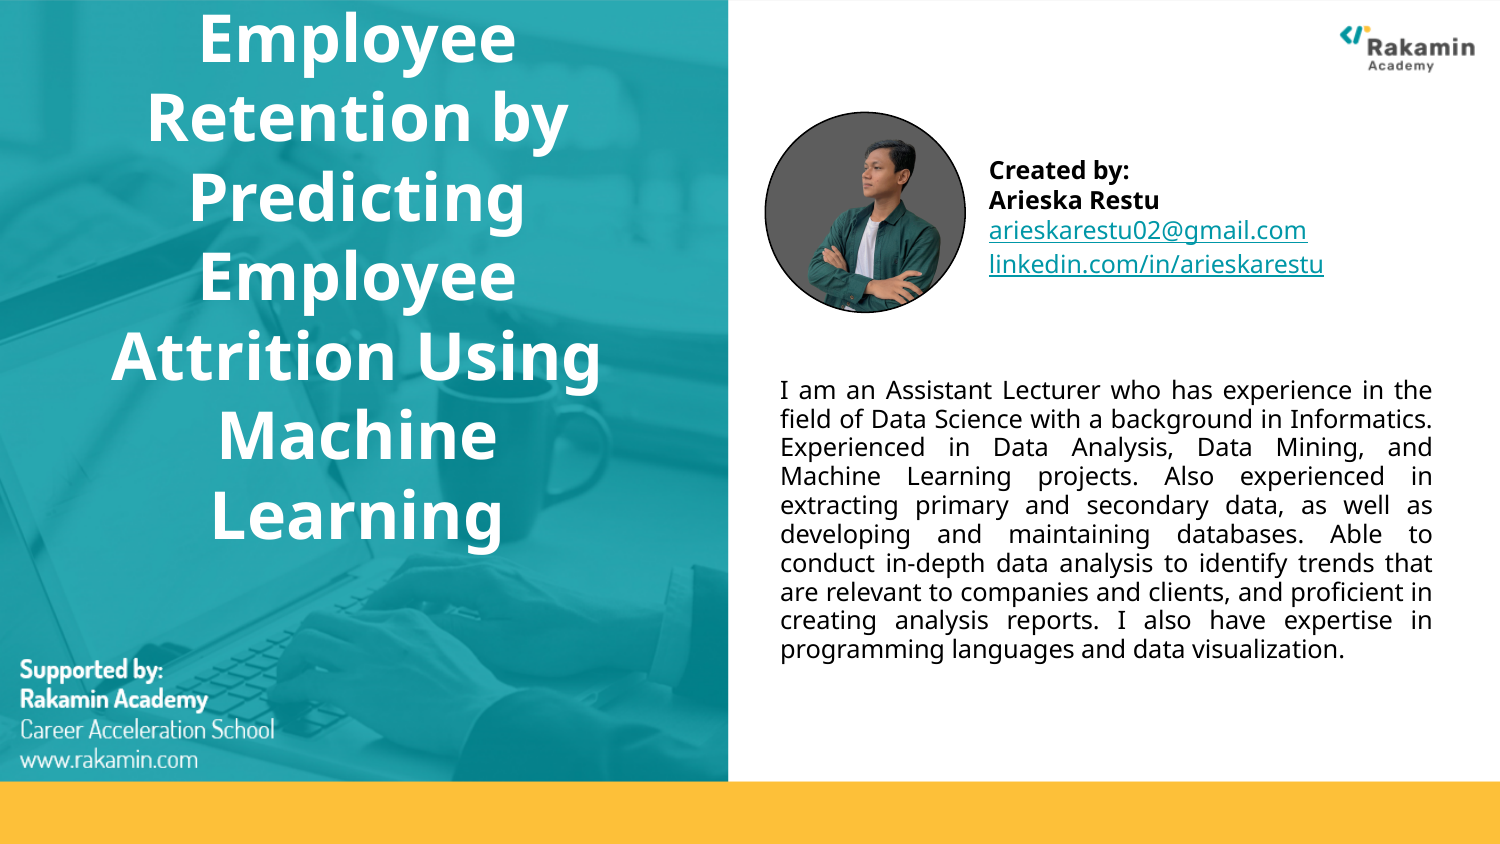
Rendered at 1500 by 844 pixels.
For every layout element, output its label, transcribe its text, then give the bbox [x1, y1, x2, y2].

title Improving Employee Retention by Predicting Employee Attrition Using Machine Learning [51, 237, 665, 568]
subtitle I am an Assistant Lecturer who has experience in the field of Data Science with a background in Informatics. Experienced in Data Analysis, Data Mining, and Machine Learning projects. Also experienced in extracting primary and secondary data, as well as developing and maintaining databases. Able to conduct in-depth data analysis to identify trends that are relevant to companies and clients, and proficient in creating analysis reports. I also have expertise in programming languages and data visualization. [765, 361, 1449, 739]
picture [0, 0, 1500, 844]
text_box Created by: Arieska Restu arieskarestu02@gmail.com linkedin.com/in/arieskarestu [977, 149, 1372, 280]
